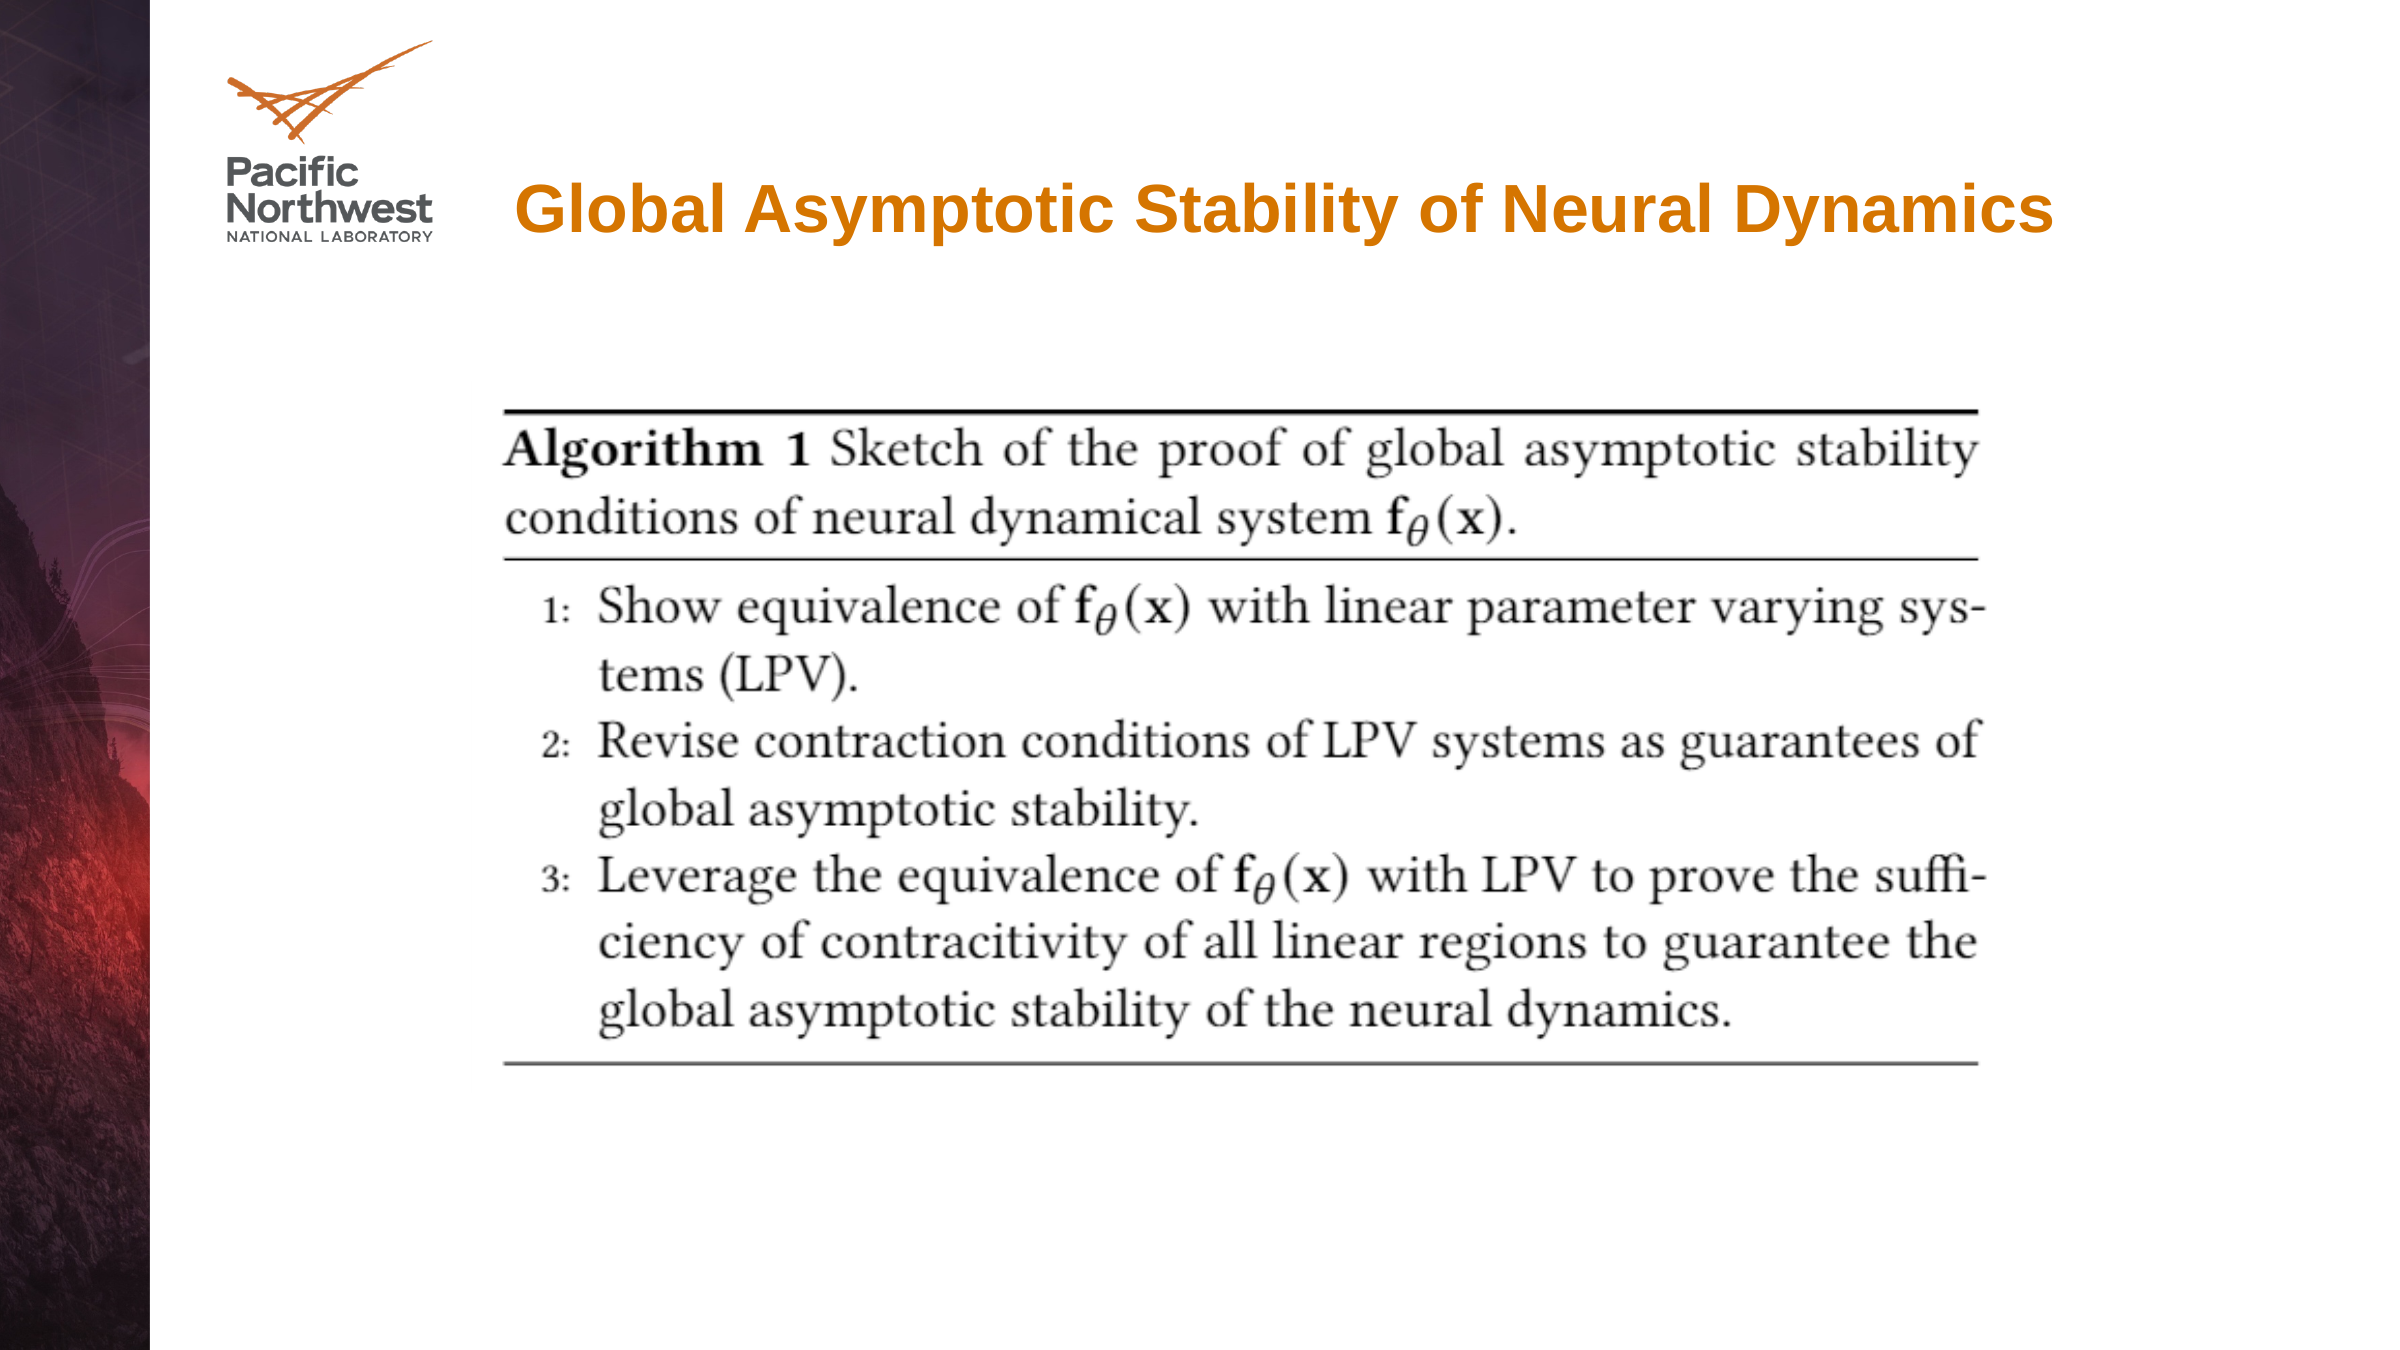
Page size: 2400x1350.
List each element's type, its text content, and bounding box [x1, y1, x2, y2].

picture [0, 0, 149, 1350]
picture [470, 381, 2049, 1093]
picture [225, 38, 435, 244]
title Global Asymptotic Stability of Neural Dynamics [514, 101, 2188, 257]
